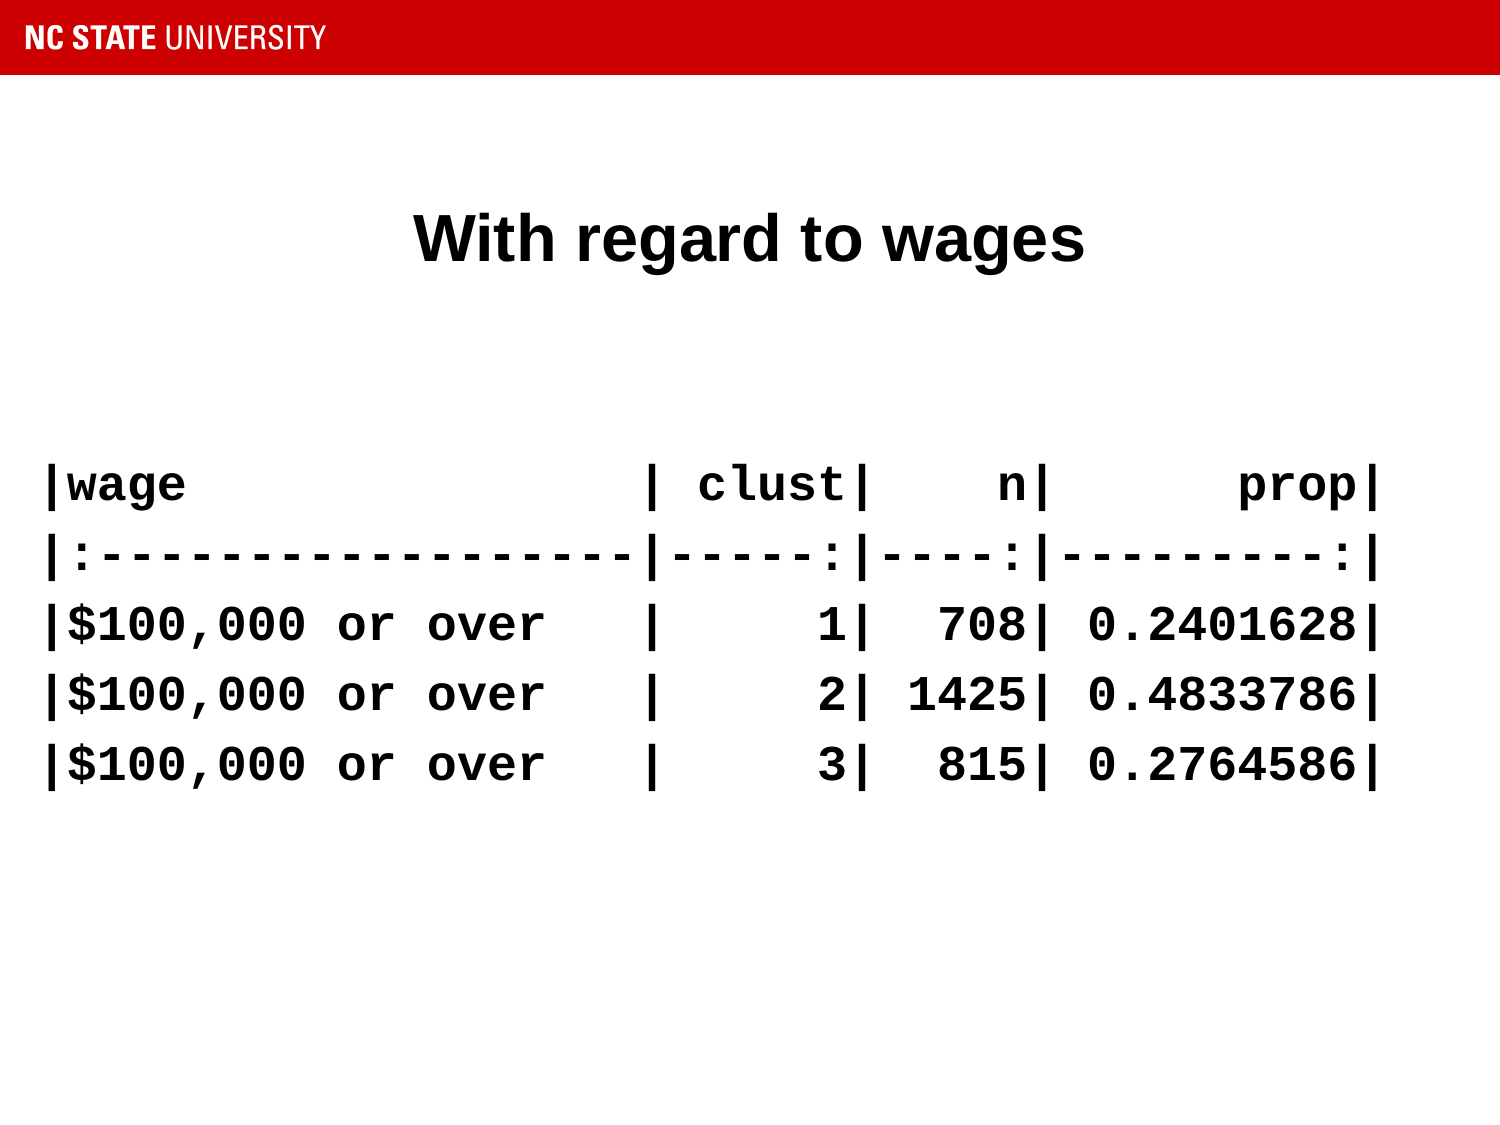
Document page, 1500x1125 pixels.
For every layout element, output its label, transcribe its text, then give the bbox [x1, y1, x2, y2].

list |wage | clust| n| prop| |:------------------|-----:|----:|---------:| |$100,000 or over | 1| 708| 0.2401628| |$100,000 or over | 2| 1425| 0.4833786| |$100,000 or over | 3| 815| 0.2764586| [21, 442, 1437, 952]
picture [0, 0, 1500, 75]
title With regard to wages [75, 147, 1425, 323]
